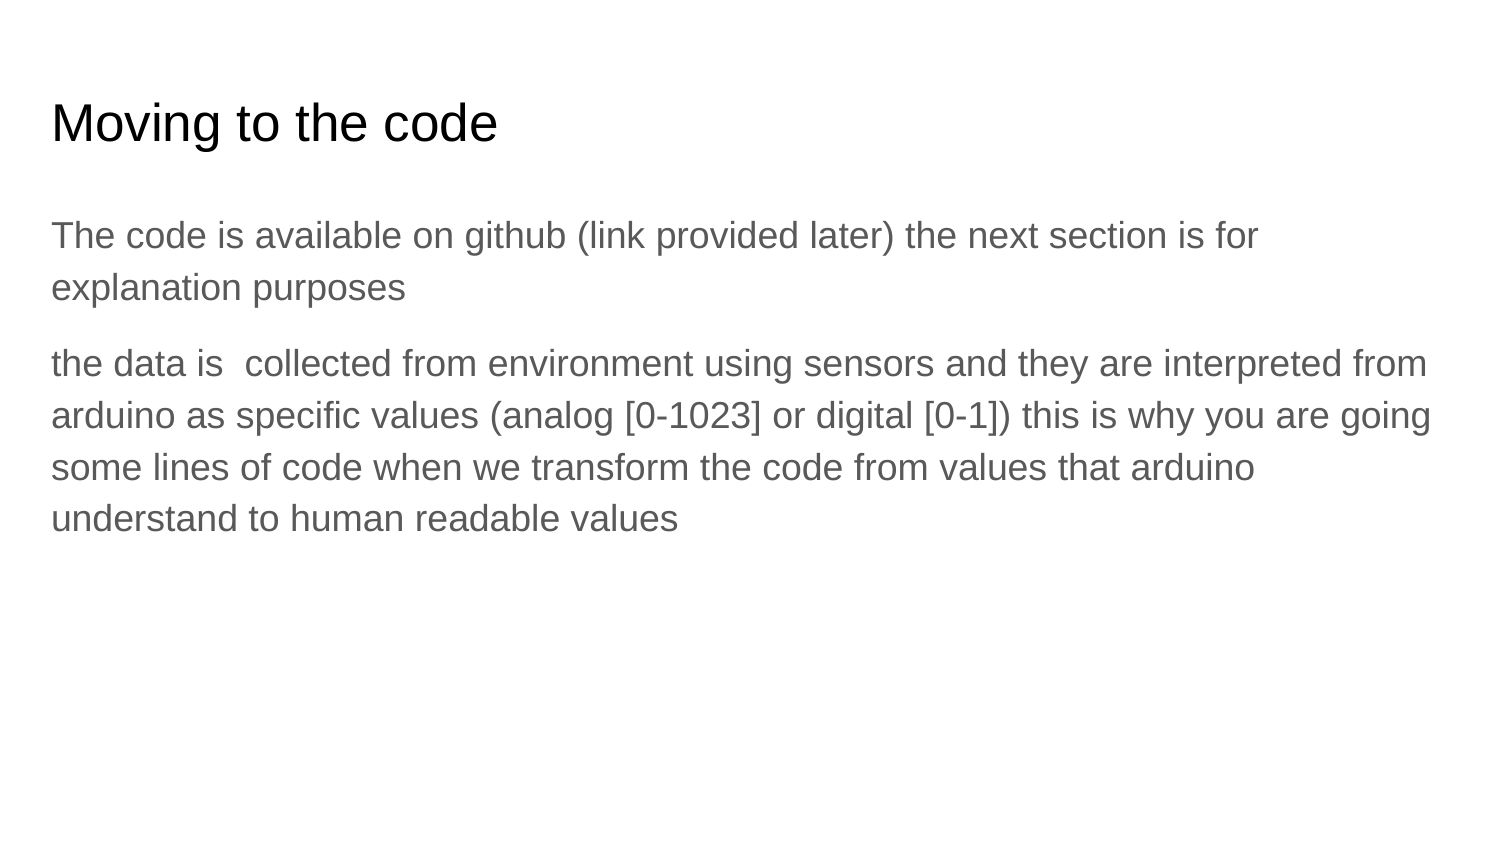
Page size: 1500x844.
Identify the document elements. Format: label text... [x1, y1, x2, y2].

title Moving to the code [51, 72, 1449, 167]
list The code is available on github (link provided later) the next section is for explanation purposes the data is collected from environment using sensors and they are interpreted from arduino as specific values (analog [0-1023] or digital [0-1]) this is why you are going some lines of code when we transform the code from values that arduino understand to human readable values [51, 189, 1449, 750]
